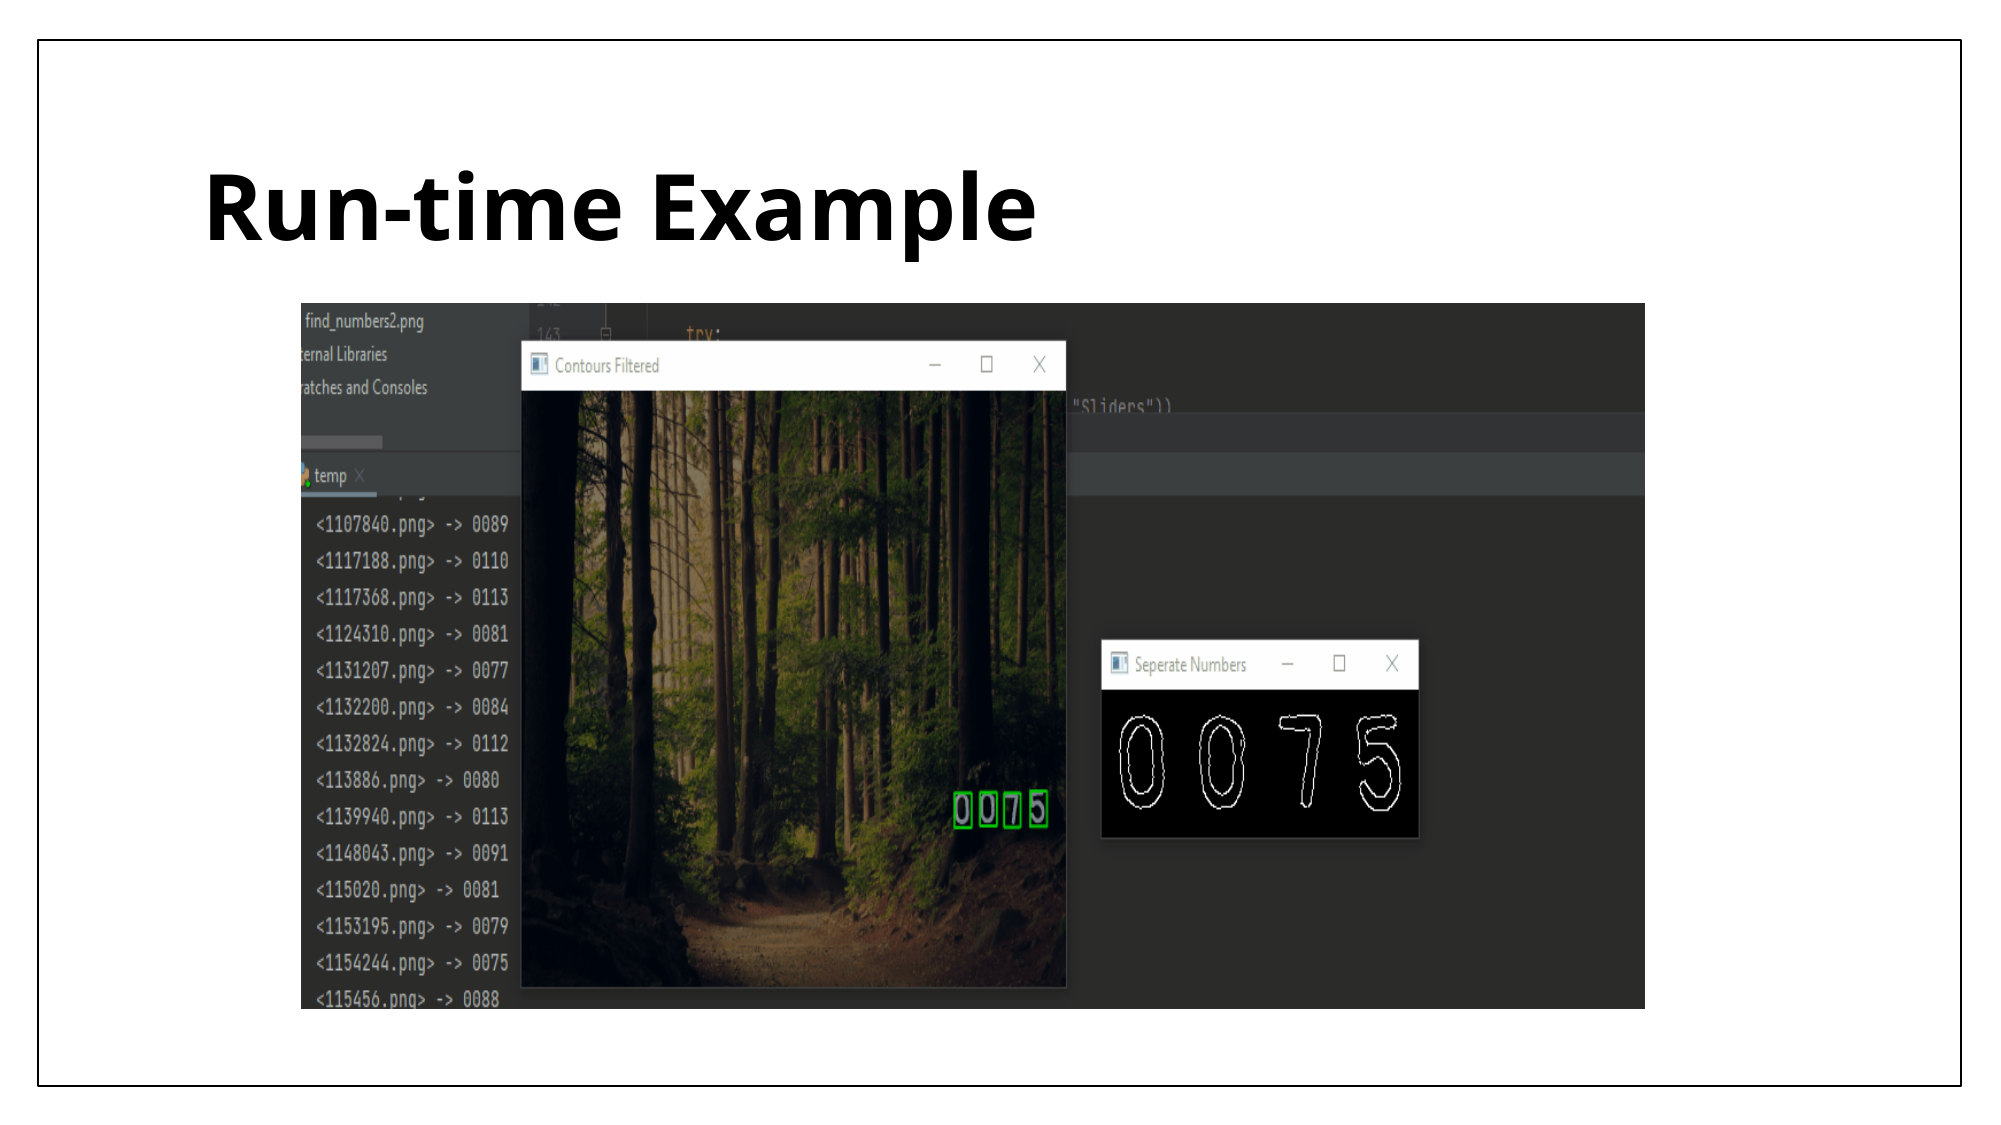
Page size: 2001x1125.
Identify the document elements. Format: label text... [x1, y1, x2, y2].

picture [301, 302, 1645, 1010]
title Run-time Example [187, 99, 1808, 323]
